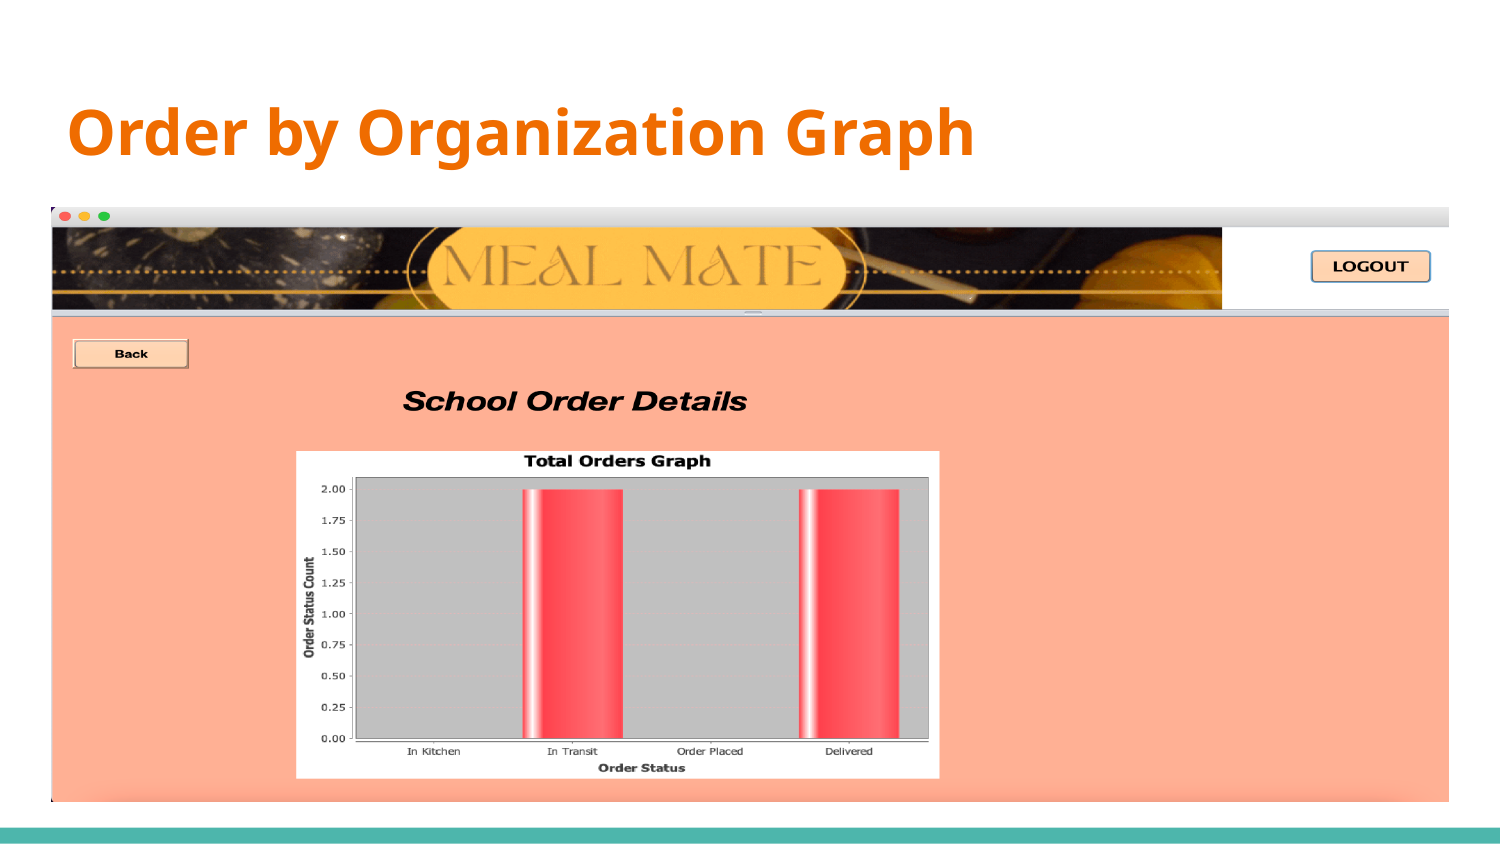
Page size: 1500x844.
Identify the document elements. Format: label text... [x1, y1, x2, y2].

title Order by Organization Graph [51, 72, 1449, 189]
picture [50, 207, 1450, 802]
